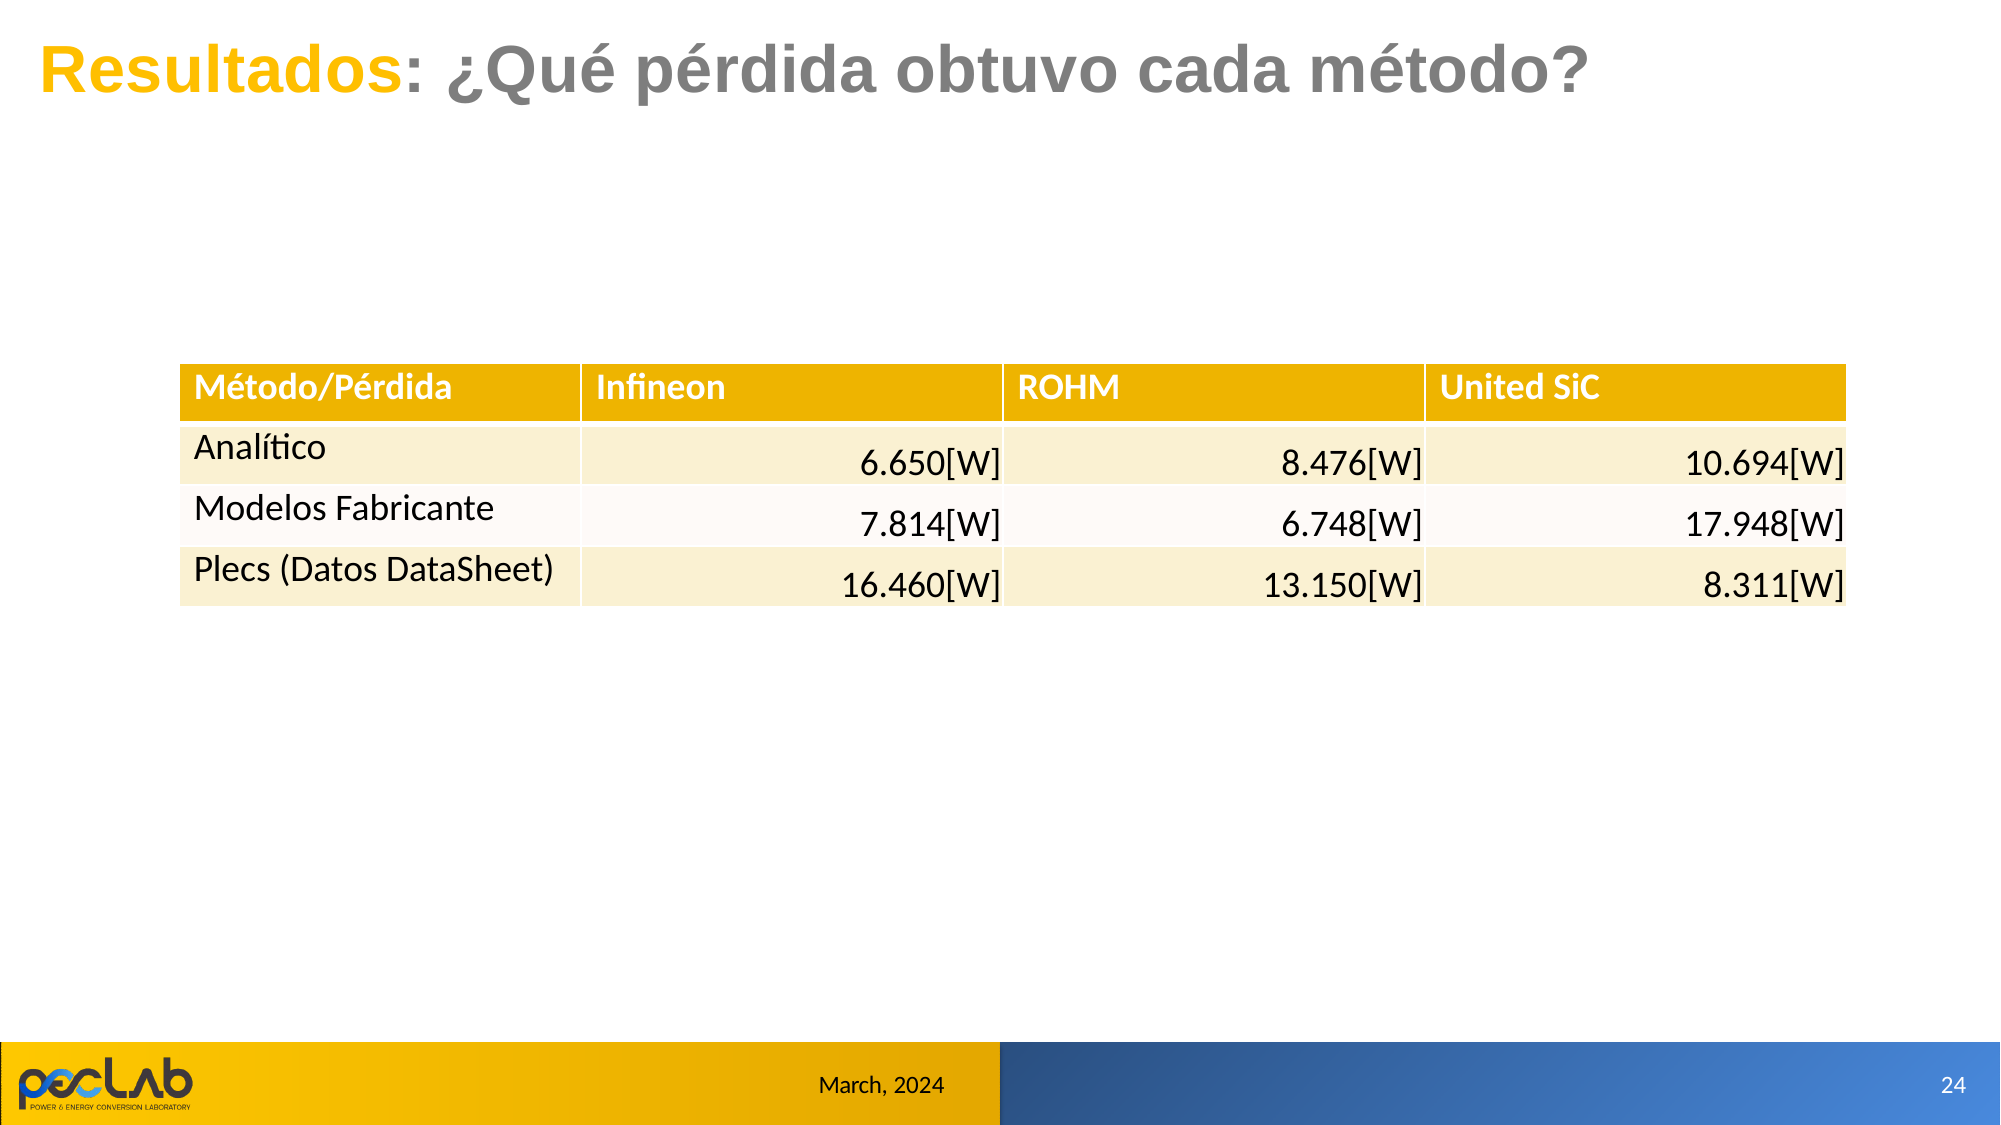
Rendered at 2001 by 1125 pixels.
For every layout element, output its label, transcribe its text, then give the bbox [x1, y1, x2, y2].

table_header ROHM [1004, 364, 1424, 421]
text_box 24 [1934, 1072, 1973, 1099]
table_cell 17.948[W] [1426, 486, 1846, 545]
table_cell 13.150[W] [1004, 547, 1424, 606]
table_cell 6.650[W] [582, 427, 1002, 484]
text_box Resultados: ¿Qué pérdida obtuvo cada método? [37, 23, 1973, 106]
table_cell 6.748[W] [1004, 486, 1424, 545]
footer March, 2024 [816, 1072, 988, 1125]
table_cell Plecs (Datos DataSheet) [180, 547, 580, 606]
table_cell 8.311[W] [1426, 547, 1846, 606]
table_cell Modelos Fabricante [180, 486, 580, 545]
picture [0, 1039, 2000, 1125]
table_cell 7.814[W] [582, 486, 1002, 545]
table_cell Analítico [180, 427, 580, 484]
table_cell 8.476[W] [1004, 427, 1424, 484]
table_cell 16.460[W] [582, 547, 1002, 606]
table_header Método/Pérdida [180, 364, 580, 421]
table_header United SiC [1426, 364, 1846, 421]
table_cell 10.694[W] [1426, 427, 1846, 484]
table_header Infineon [582, 364, 1002, 421]
